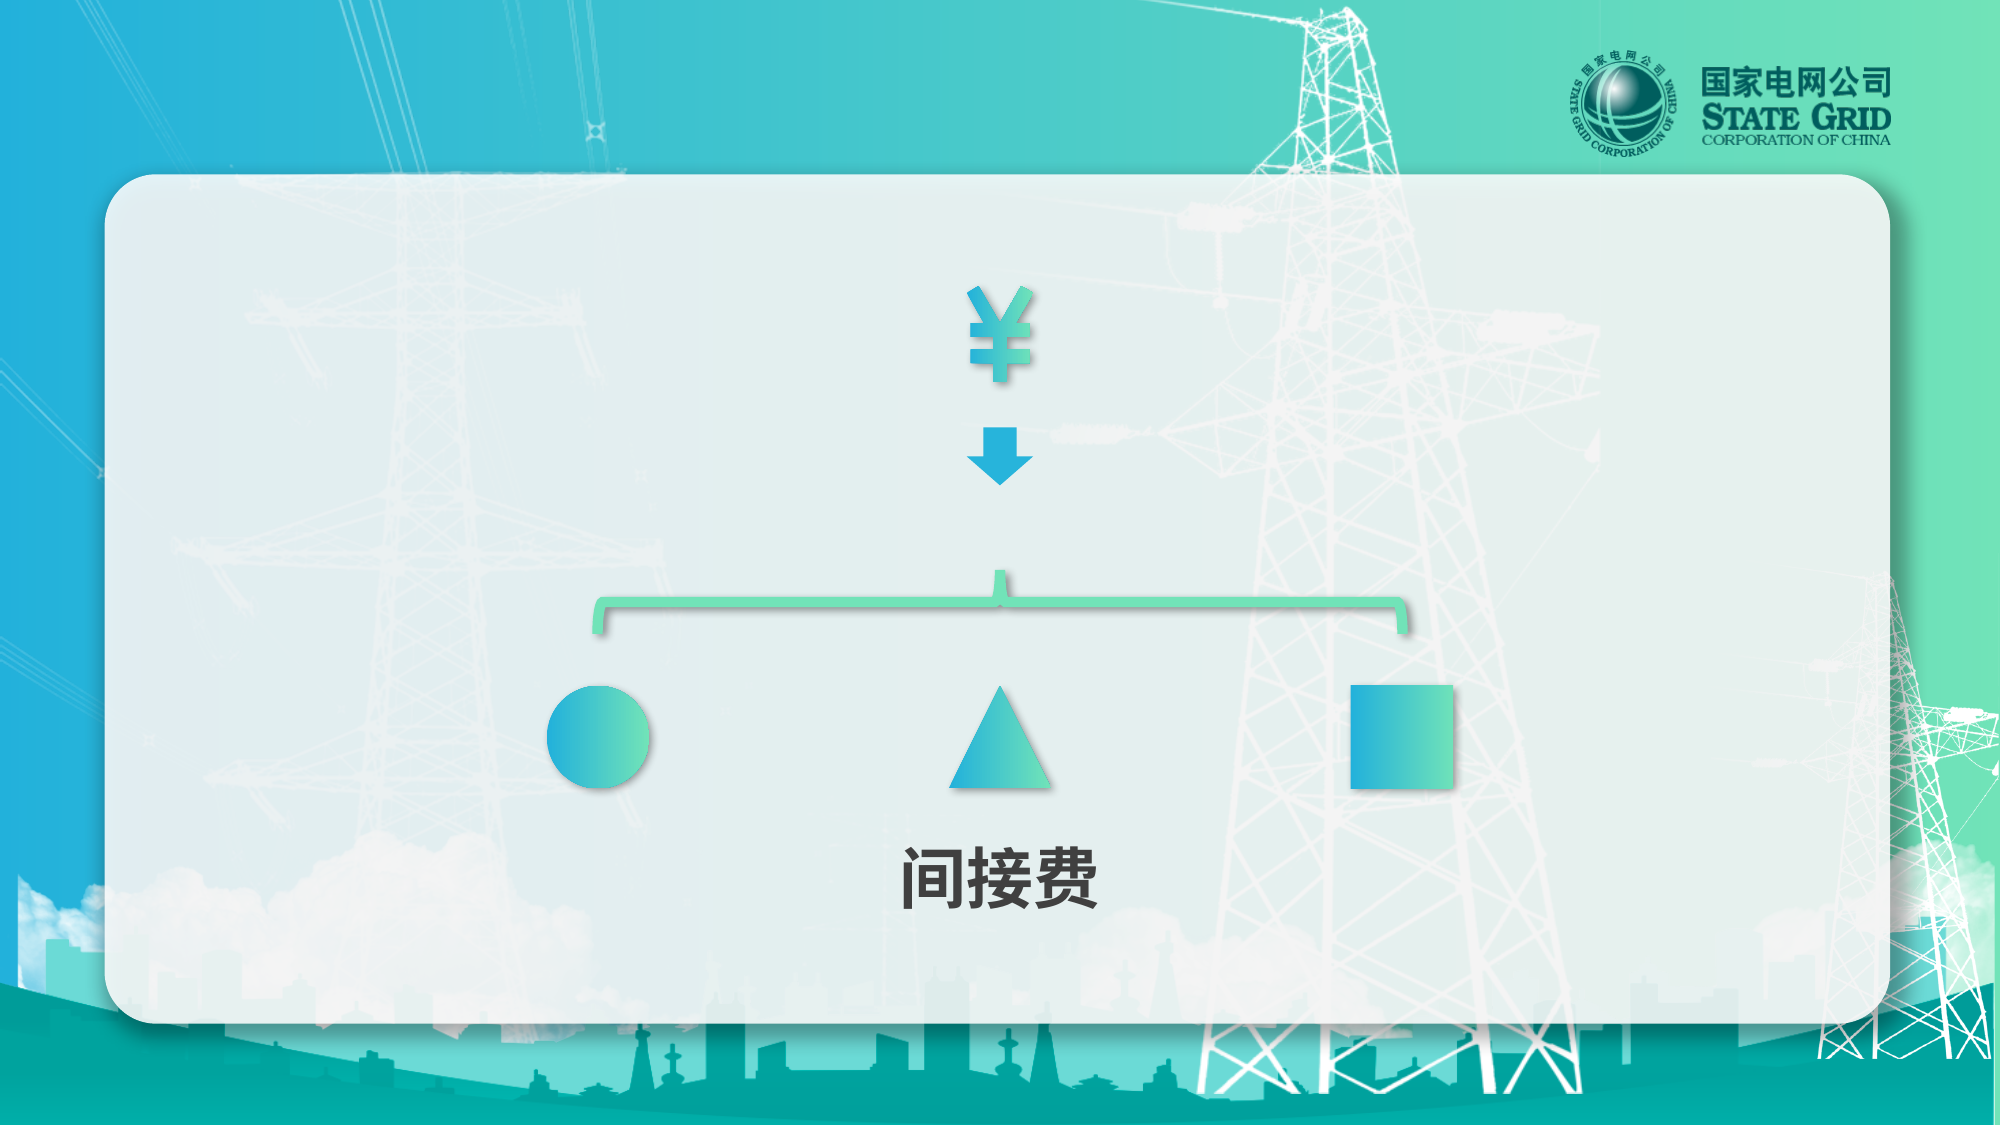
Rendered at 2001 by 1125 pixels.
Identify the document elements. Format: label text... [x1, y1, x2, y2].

text_box [596, 569, 1404, 634]
text_box [545, 684, 651, 790]
picture [0, 0, 1999, 1125]
text_box 间接费 [885, 829, 1115, 924]
text_box [965, 284, 1035, 383]
text_box [1350, 685, 1454, 789]
text_box [963, 426, 1036, 487]
text_box [947, 683, 1053, 790]
